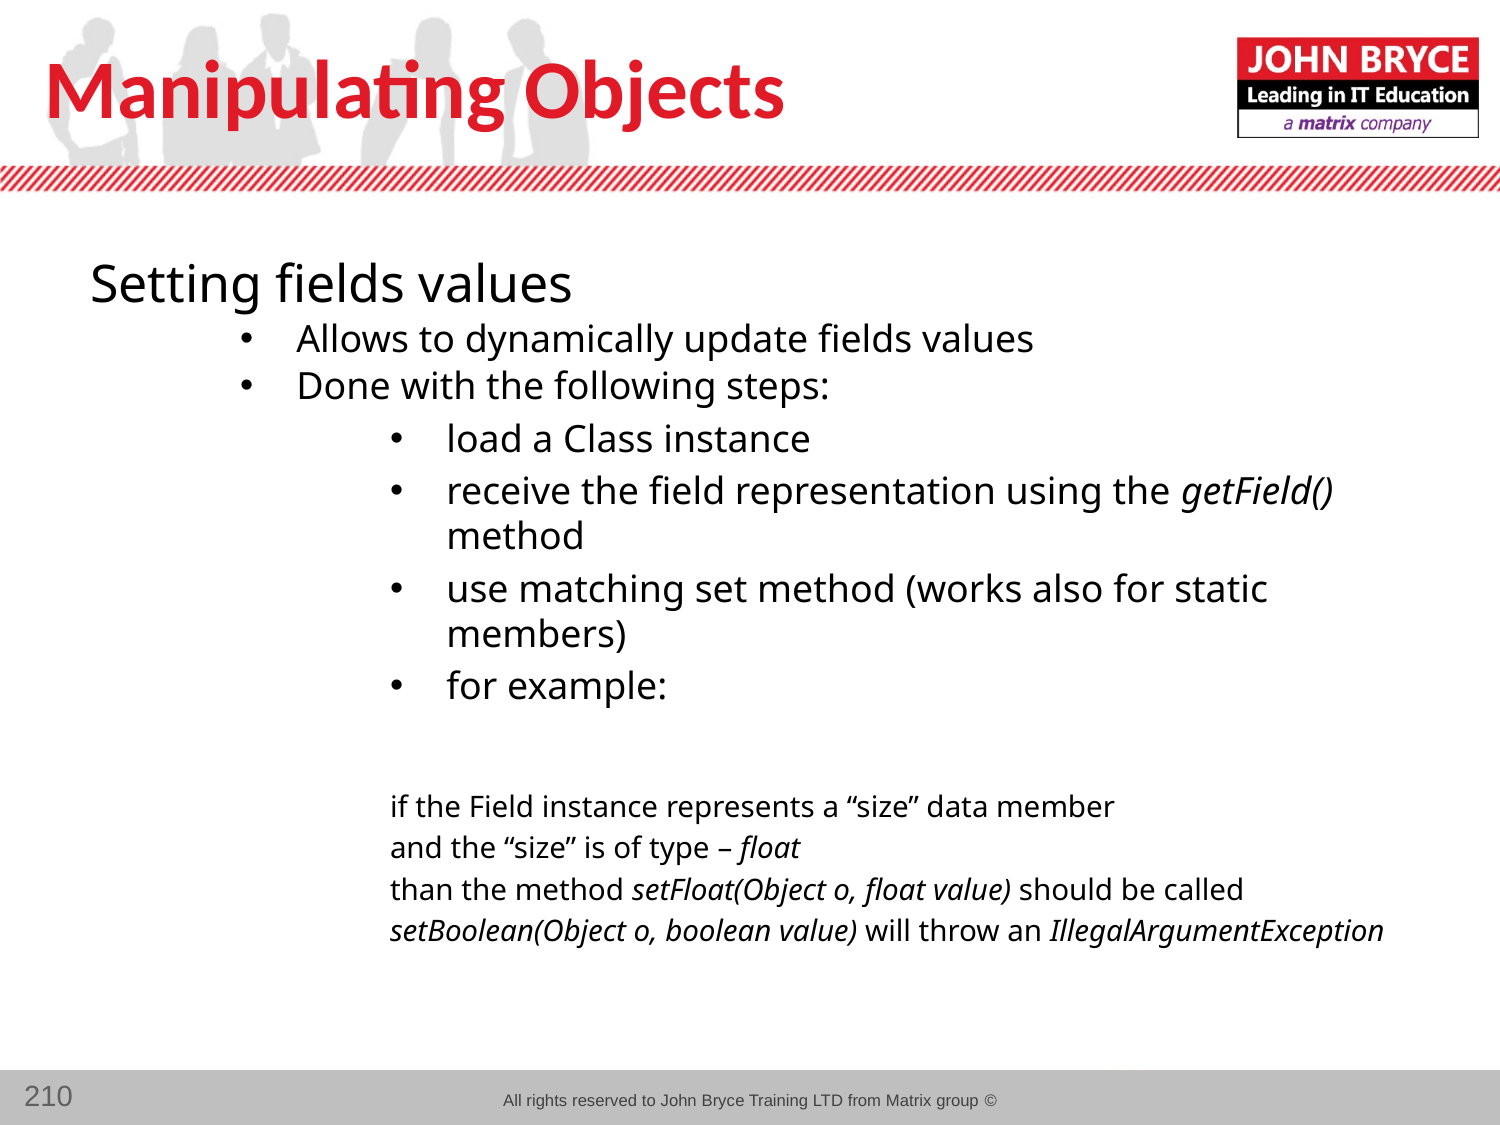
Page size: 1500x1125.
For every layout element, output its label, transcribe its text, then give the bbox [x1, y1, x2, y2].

list Setting fields values Allows to dynamically update fields values Done with the following steps: load a Class instance receive the field representation using the getField() method use matching set method (works also for static members) for example: if the Field instance represents a “size” data member and the “size” is of type – float than the method setFloat(Object o, float value) should be called setBoolean(Object o, boolean value) will throw an IllegalArgumentException [75, 243, 1425, 1047]
title Manipulating Objects [29, 21, 1235, 150]
picture [0, 0, 1500, 1070]
